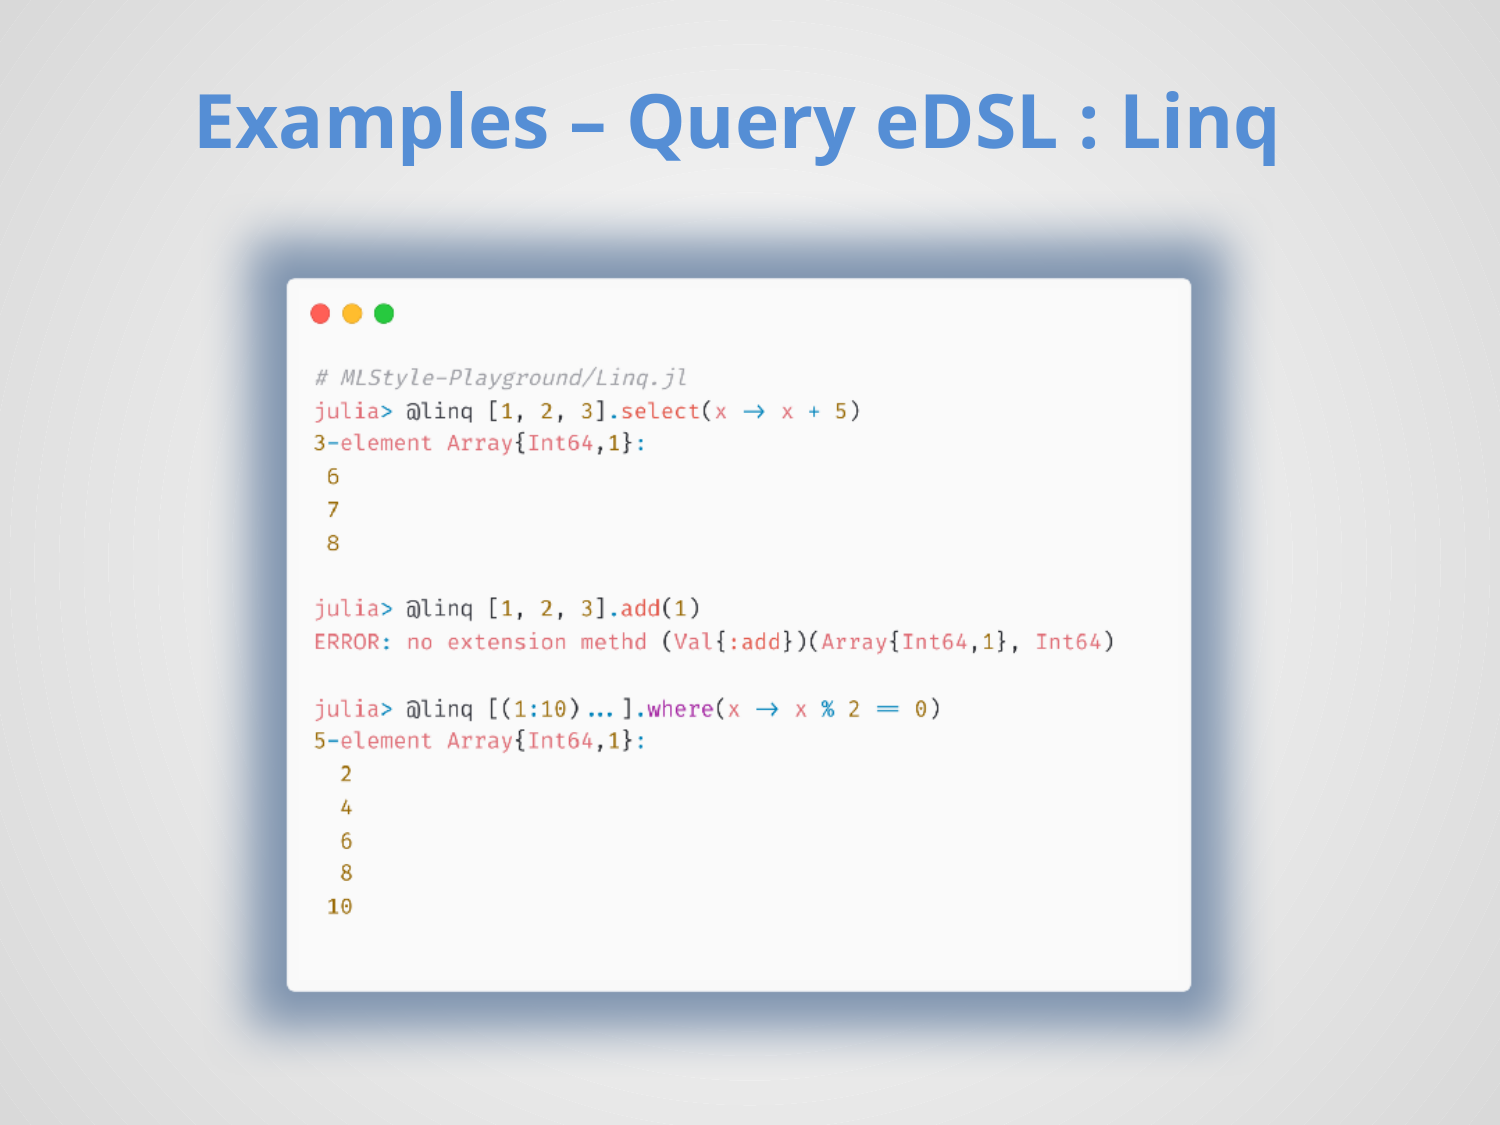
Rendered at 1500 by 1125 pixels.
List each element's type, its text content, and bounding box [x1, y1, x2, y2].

picture [197, 188, 1279, 1081]
text_box Examples – Query eDSL : Linq [179, 66, 1298, 307]
